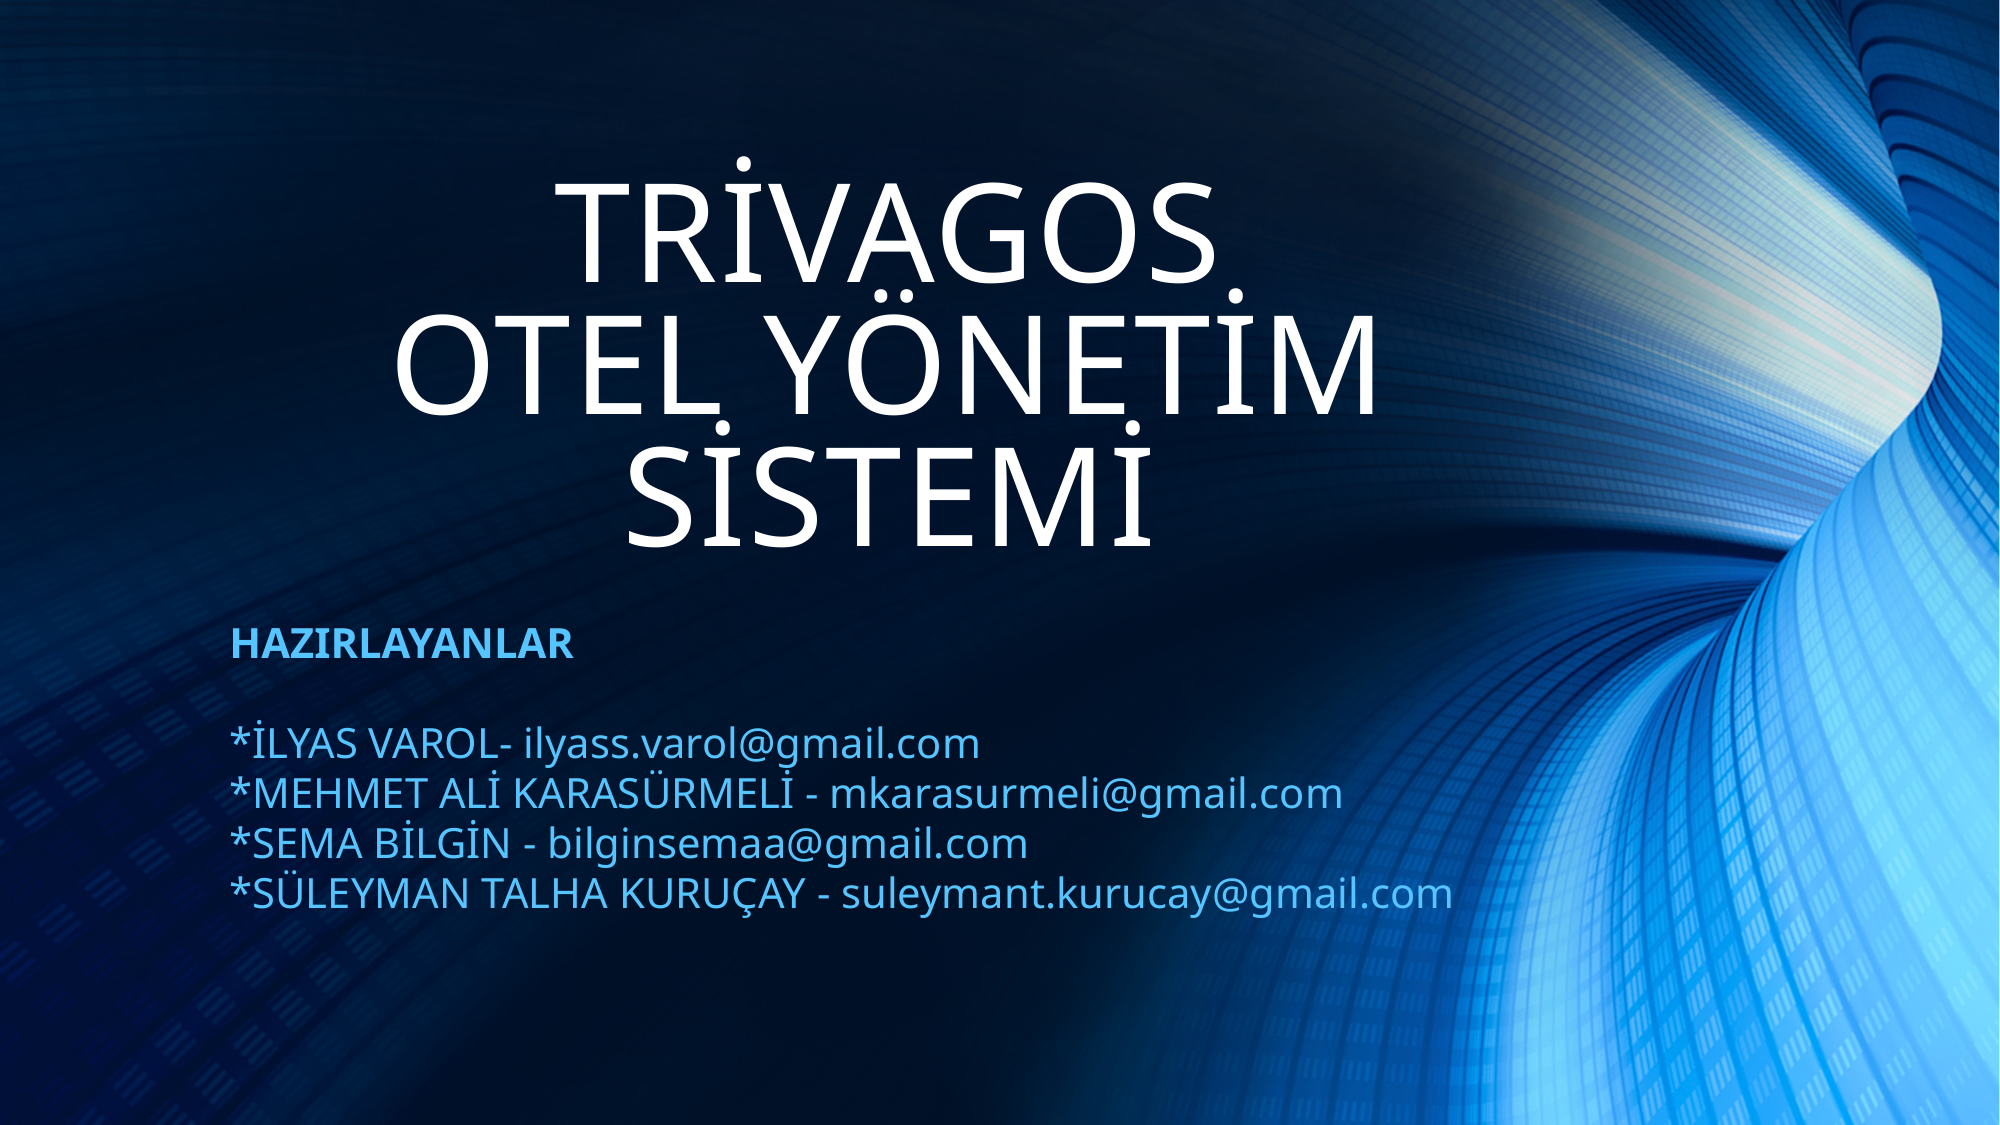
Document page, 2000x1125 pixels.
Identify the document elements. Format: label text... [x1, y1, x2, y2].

picture [0, 0, 2000, 1125]
title TRİVAGOS OTEL YÖNETİM SİSTEMİ [214, 105, 1565, 581]
text_box HAZIRLAYANLAR *İLYAS VAROL- ilyass.varol@gmail.com *MEHMET ALİ KARASÜRMELİ - mkarasurmeli@gmail.com *SEMA BİLGİN - bilginsemaa@gmail.com *SÜLEYMAN TALHA KURUÇAY - suleymant.kurucay@gmail.com [214, 609, 1563, 975]
